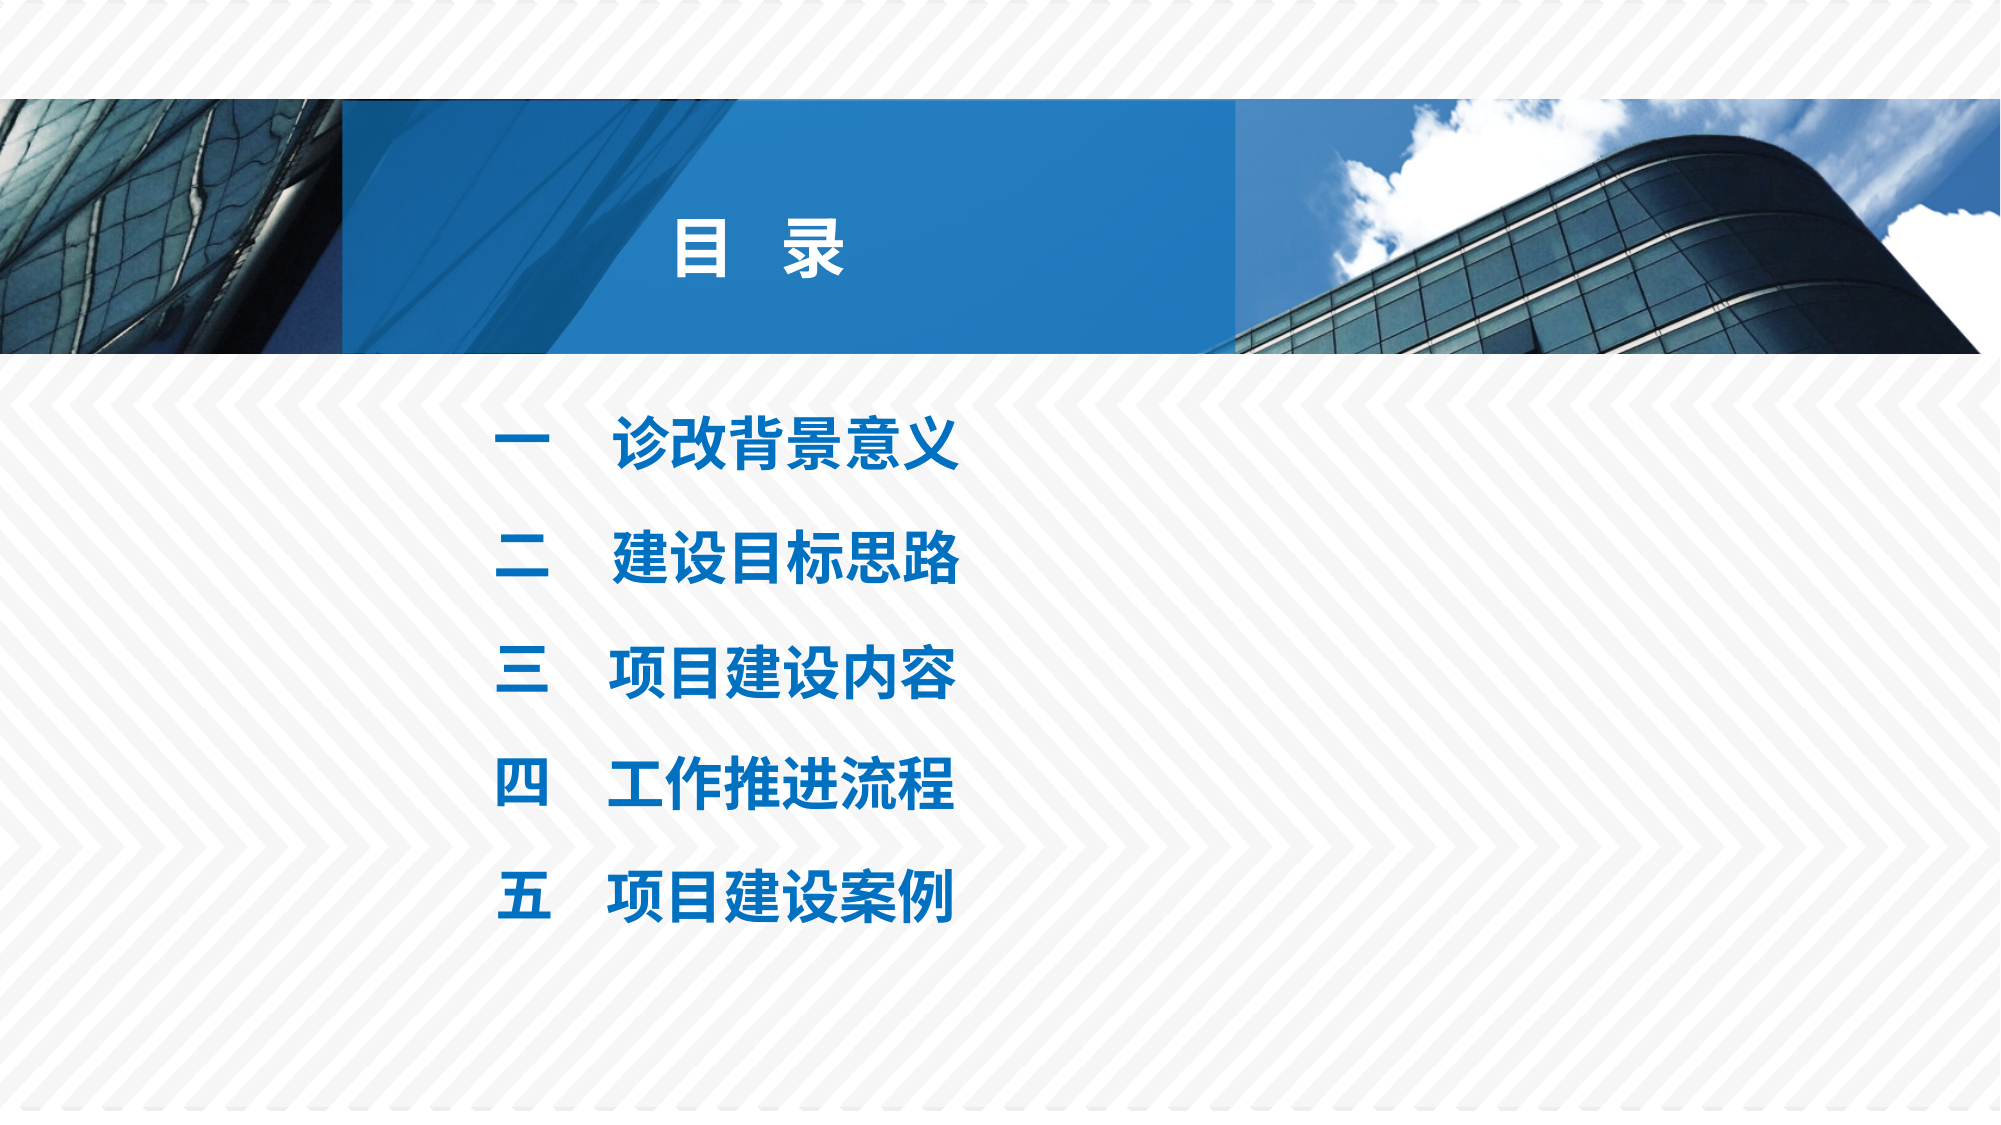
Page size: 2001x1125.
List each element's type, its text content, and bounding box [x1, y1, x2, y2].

text_box 工作推进流程 [587, 737, 1528, 827]
text_box 项目建设内容 [588, 626, 1397, 716]
text_box 三 [474, 622, 592, 713]
text_box 四 [474, 735, 592, 825]
text_box 二 [474, 507, 592, 598]
picture [0, 1107, 2000, 1111]
text_box 建设目标思路 [592, 511, 1479, 602]
picture [0, 99, 2001, 354]
text_box 一 [474, 393, 592, 483]
text_box 项目建设案例 [587, 850, 1528, 941]
text_box 诊改背景意义 [591, 397, 1576, 487]
text_box 五 [476, 848, 594, 938]
